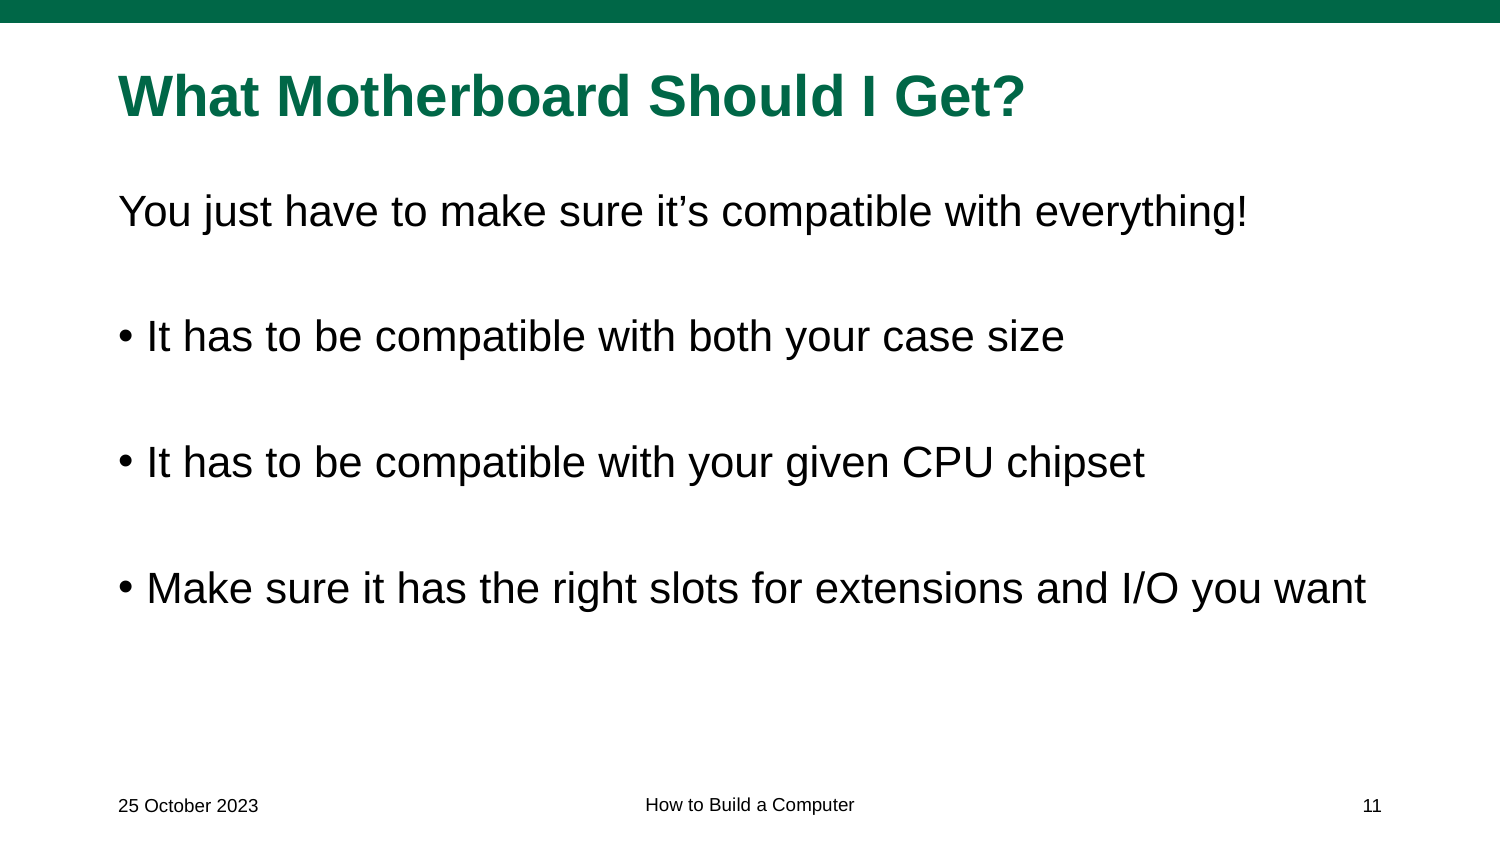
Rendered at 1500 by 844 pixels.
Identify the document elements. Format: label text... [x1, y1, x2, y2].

list You just have to make sure it’s compatible with everything! It has to be compatible with both your case size It has to be compatible with your given CPU chipset Make sure it has the right slots for extensions and I/O you want [103, 180, 1397, 799]
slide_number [103, 782, 329, 827]
slide_number 11 [1171, 782, 1397, 827]
title What Motherboard Should I Get? [103, 44, 1397, 150]
footer How to Build a Computer [345, 781, 1155, 827]
